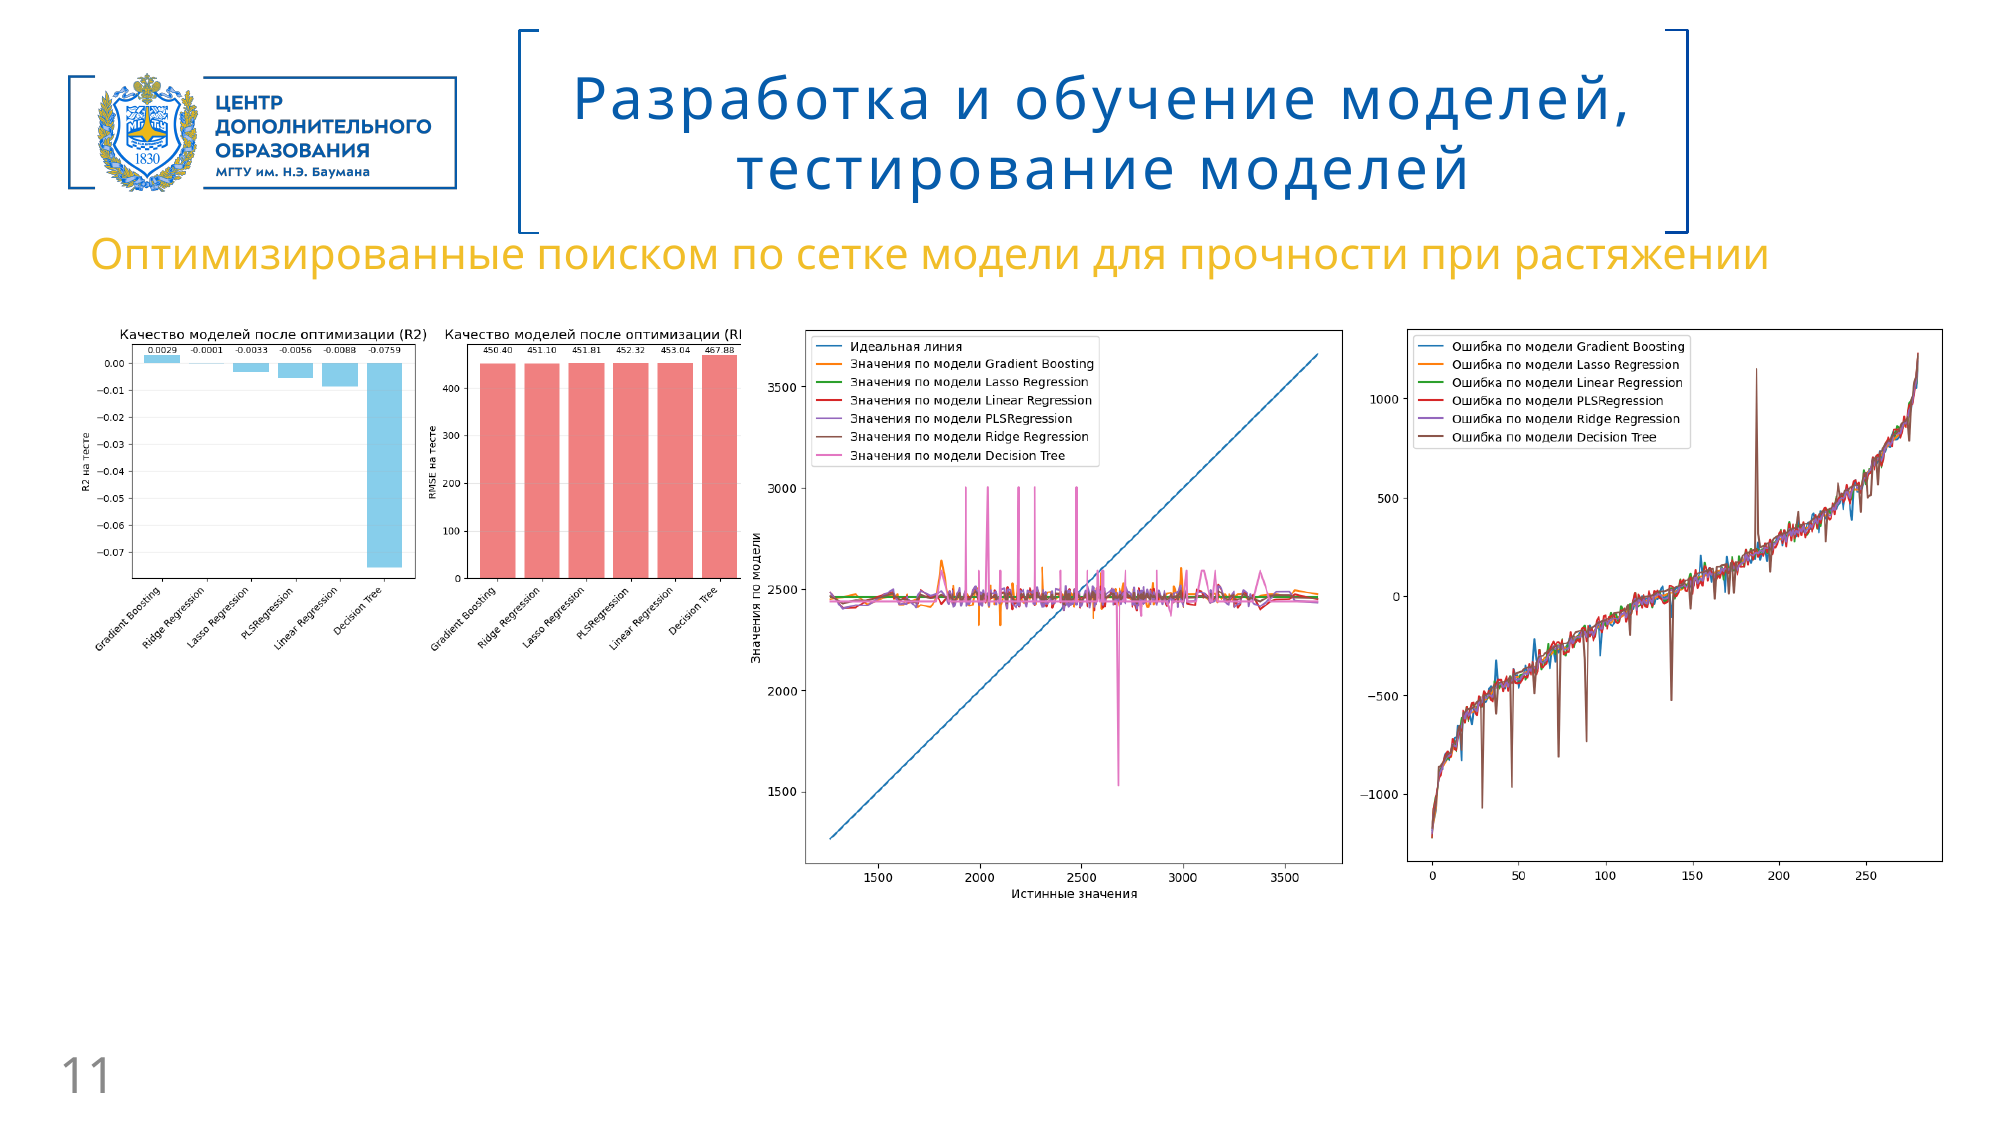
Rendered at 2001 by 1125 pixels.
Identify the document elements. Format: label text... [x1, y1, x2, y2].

text_box Оптимизированные поиском по сетке модели для прочности при растяжении [75, 218, 1850, 318]
slide_number 10 [44, 1055, 139, 1101]
picture [74, 321, 1951, 909]
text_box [519, 29, 1688, 234]
text_box [75, 668, 827, 1034]
picture [68, 73, 457, 192]
